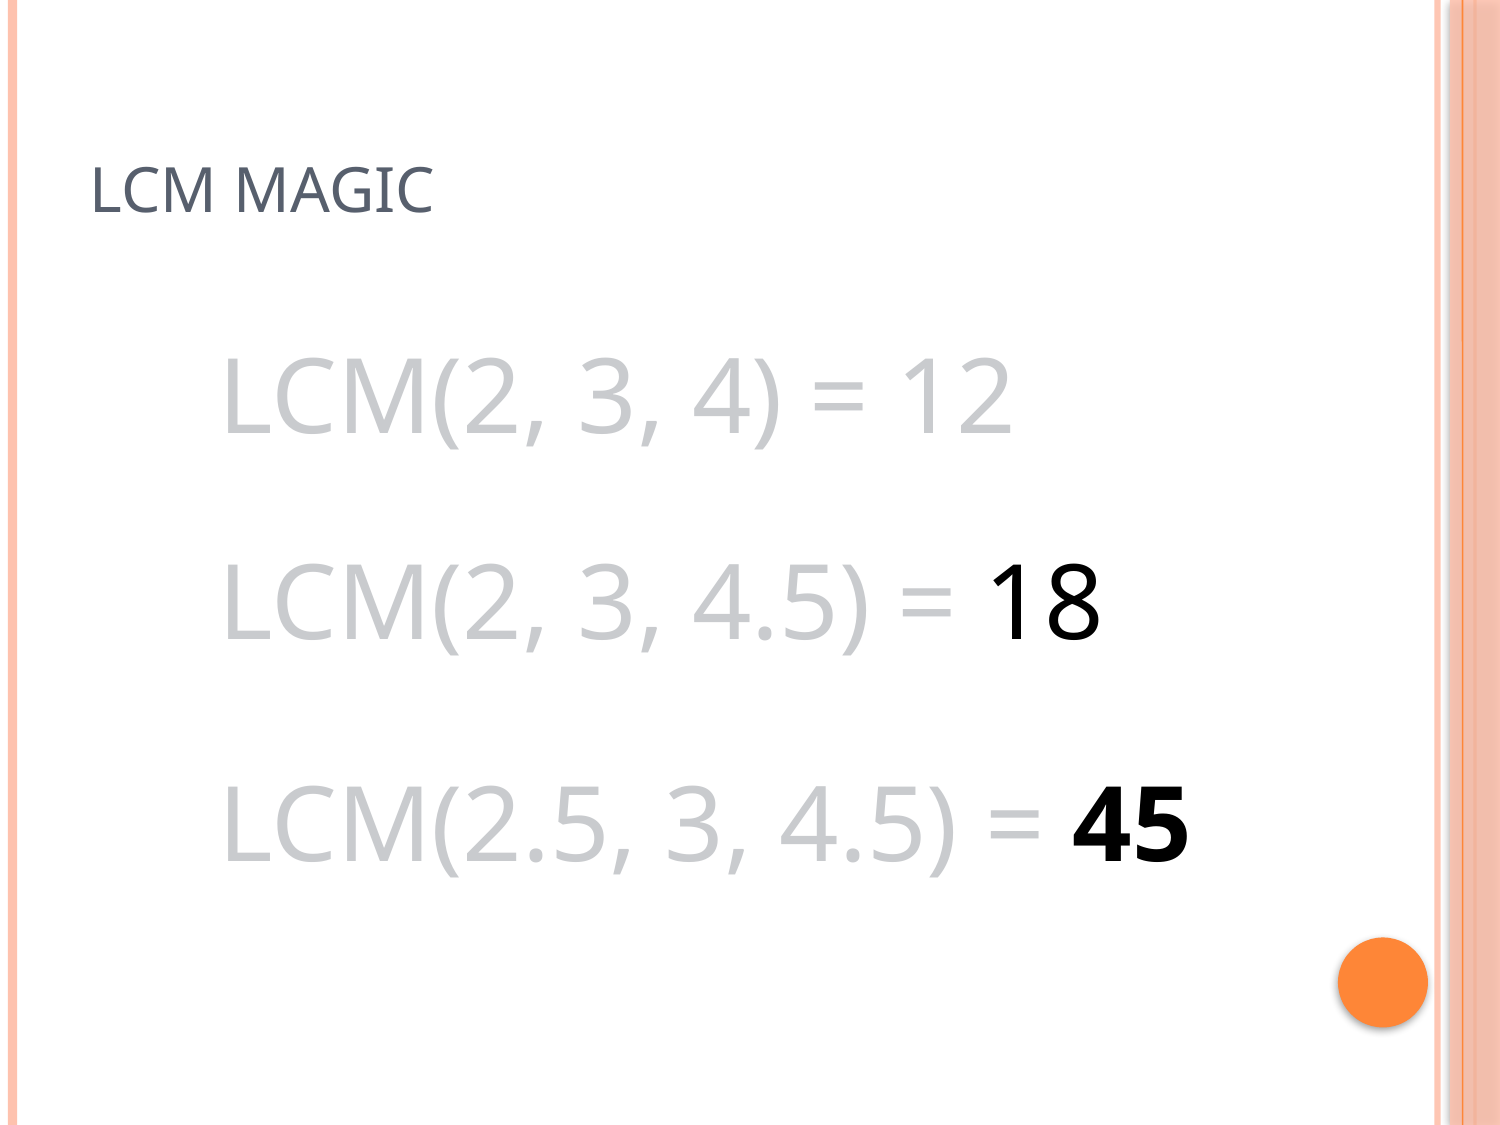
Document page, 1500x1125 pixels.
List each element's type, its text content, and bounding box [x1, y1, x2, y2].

title LCM Magic [75, 45, 1300, 233]
text_box LCM(2, 3, 4) = 12 [203, 322, 1300, 463]
text_box LCM(2, 3, 4.5) = 18 [203, 528, 1300, 668]
text_box LCM(2.5, 3, 4.5) = 45 [203, 750, 1300, 890]
